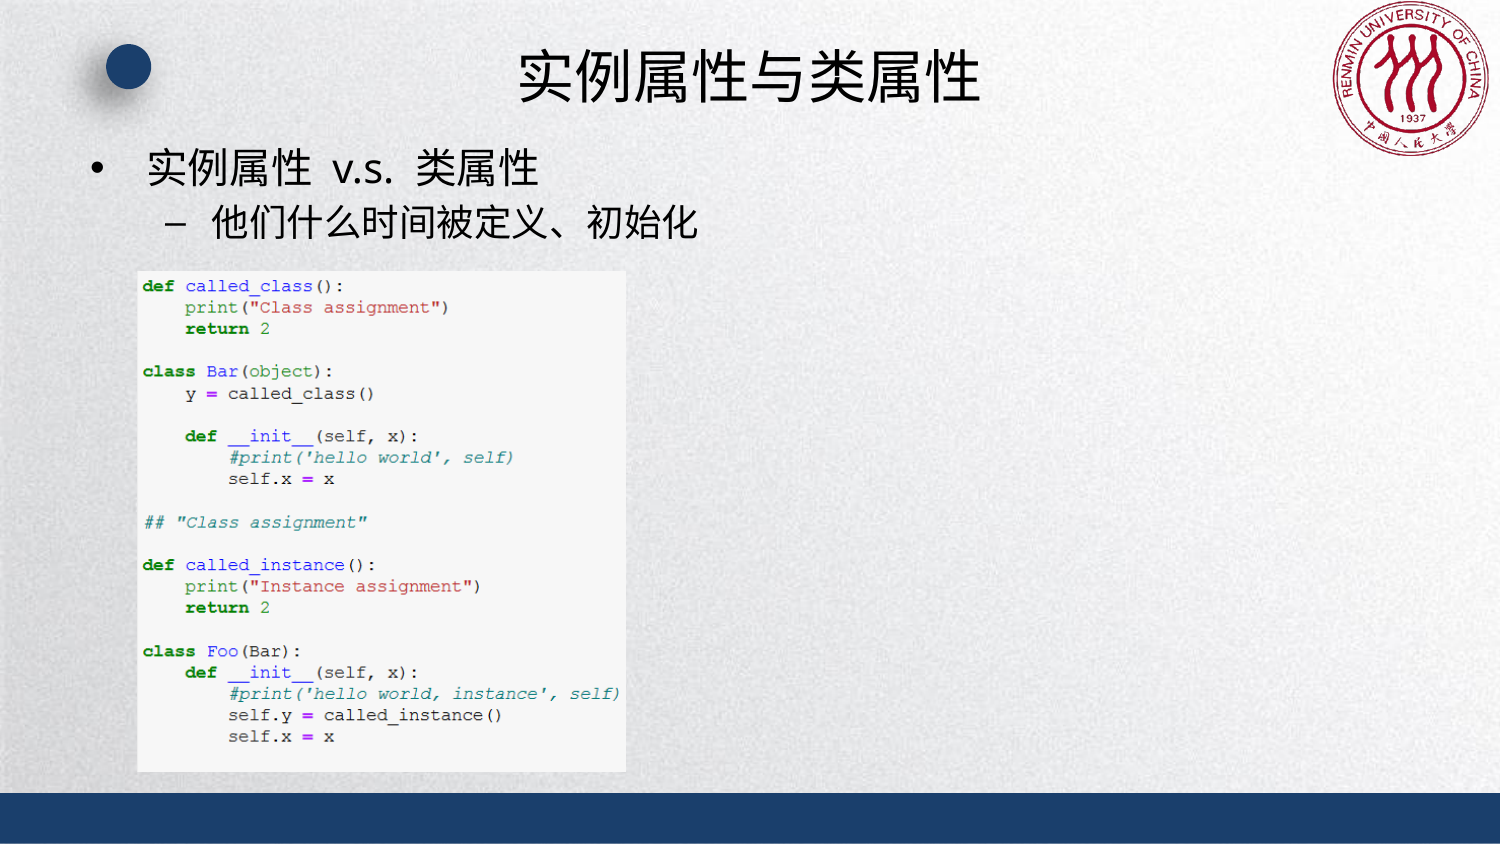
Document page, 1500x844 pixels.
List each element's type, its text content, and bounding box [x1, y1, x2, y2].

list 实例属性 v.s. 类属性 他们什么时间被定义、初始化 [75, 134, 1425, 439]
title 实例属性与类属性 [75, 33, 1425, 116]
picture [0, 0, 1500, 793]
